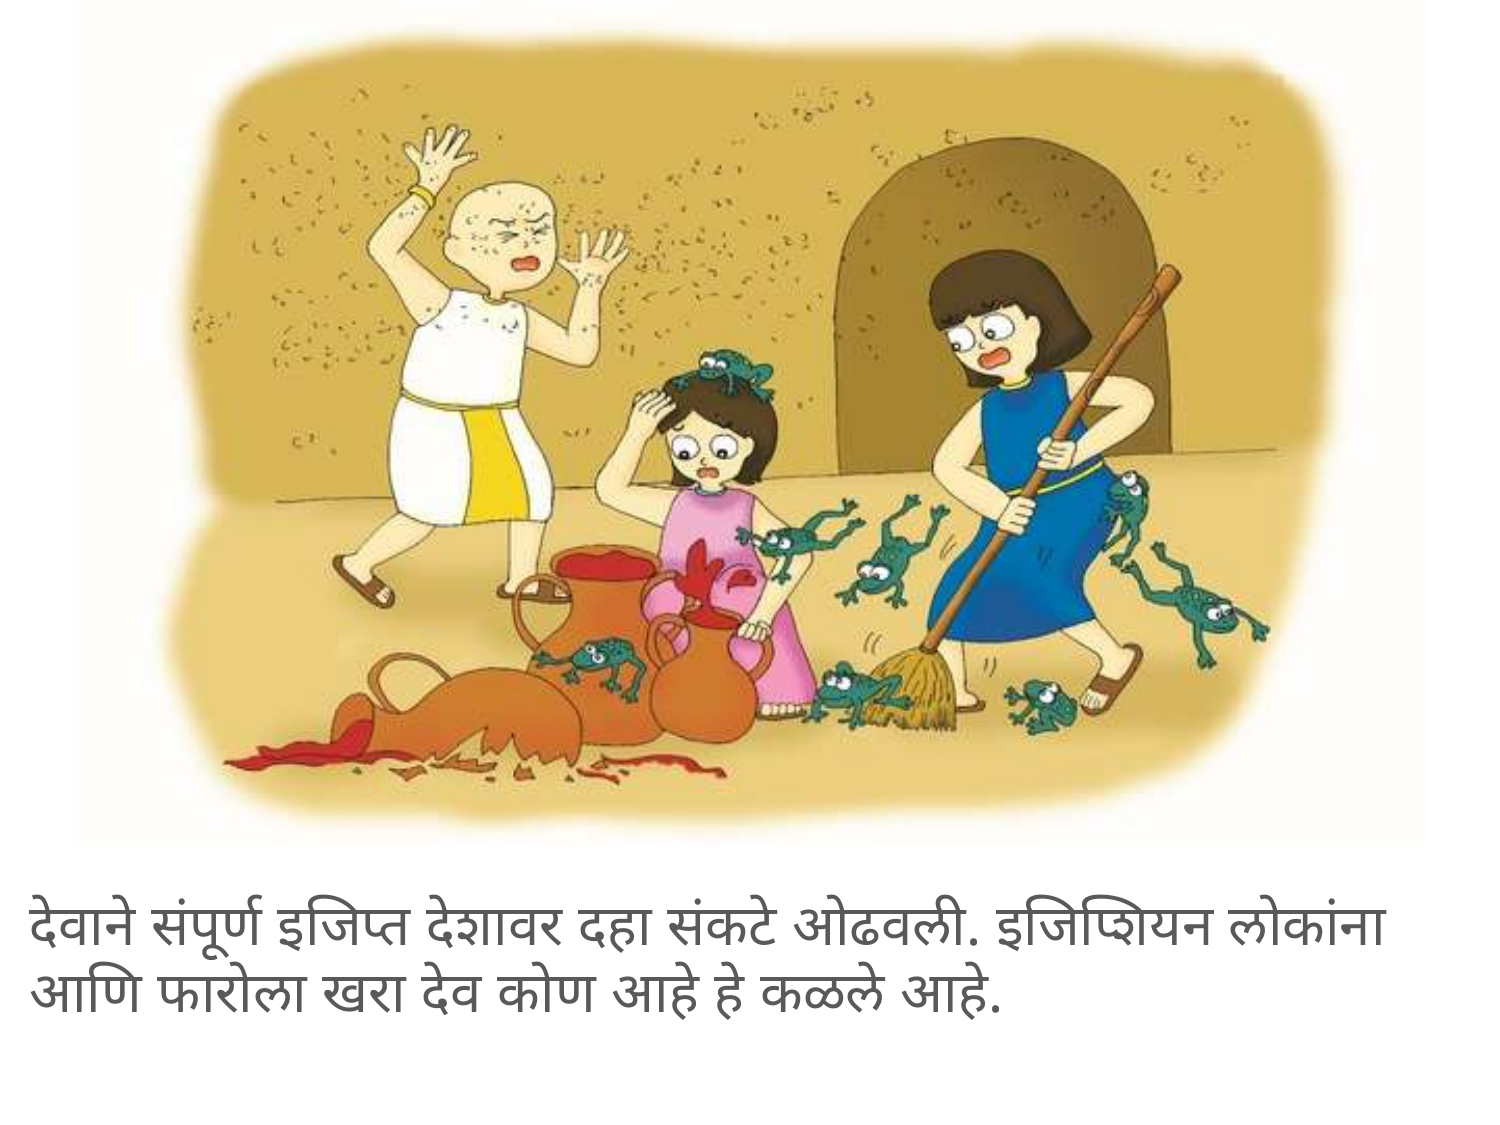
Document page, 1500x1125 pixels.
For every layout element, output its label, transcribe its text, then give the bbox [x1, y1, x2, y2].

text_box देवाने संपूर्ण इजिप्त देशावर दहा संकटे ओढवली. इजिप्शियन लोकांना आणि फारोला खरा देव कोण आहे हे कळले आहे. [14, 881, 1500, 1032]
picture [73, 0, 1425, 847]
